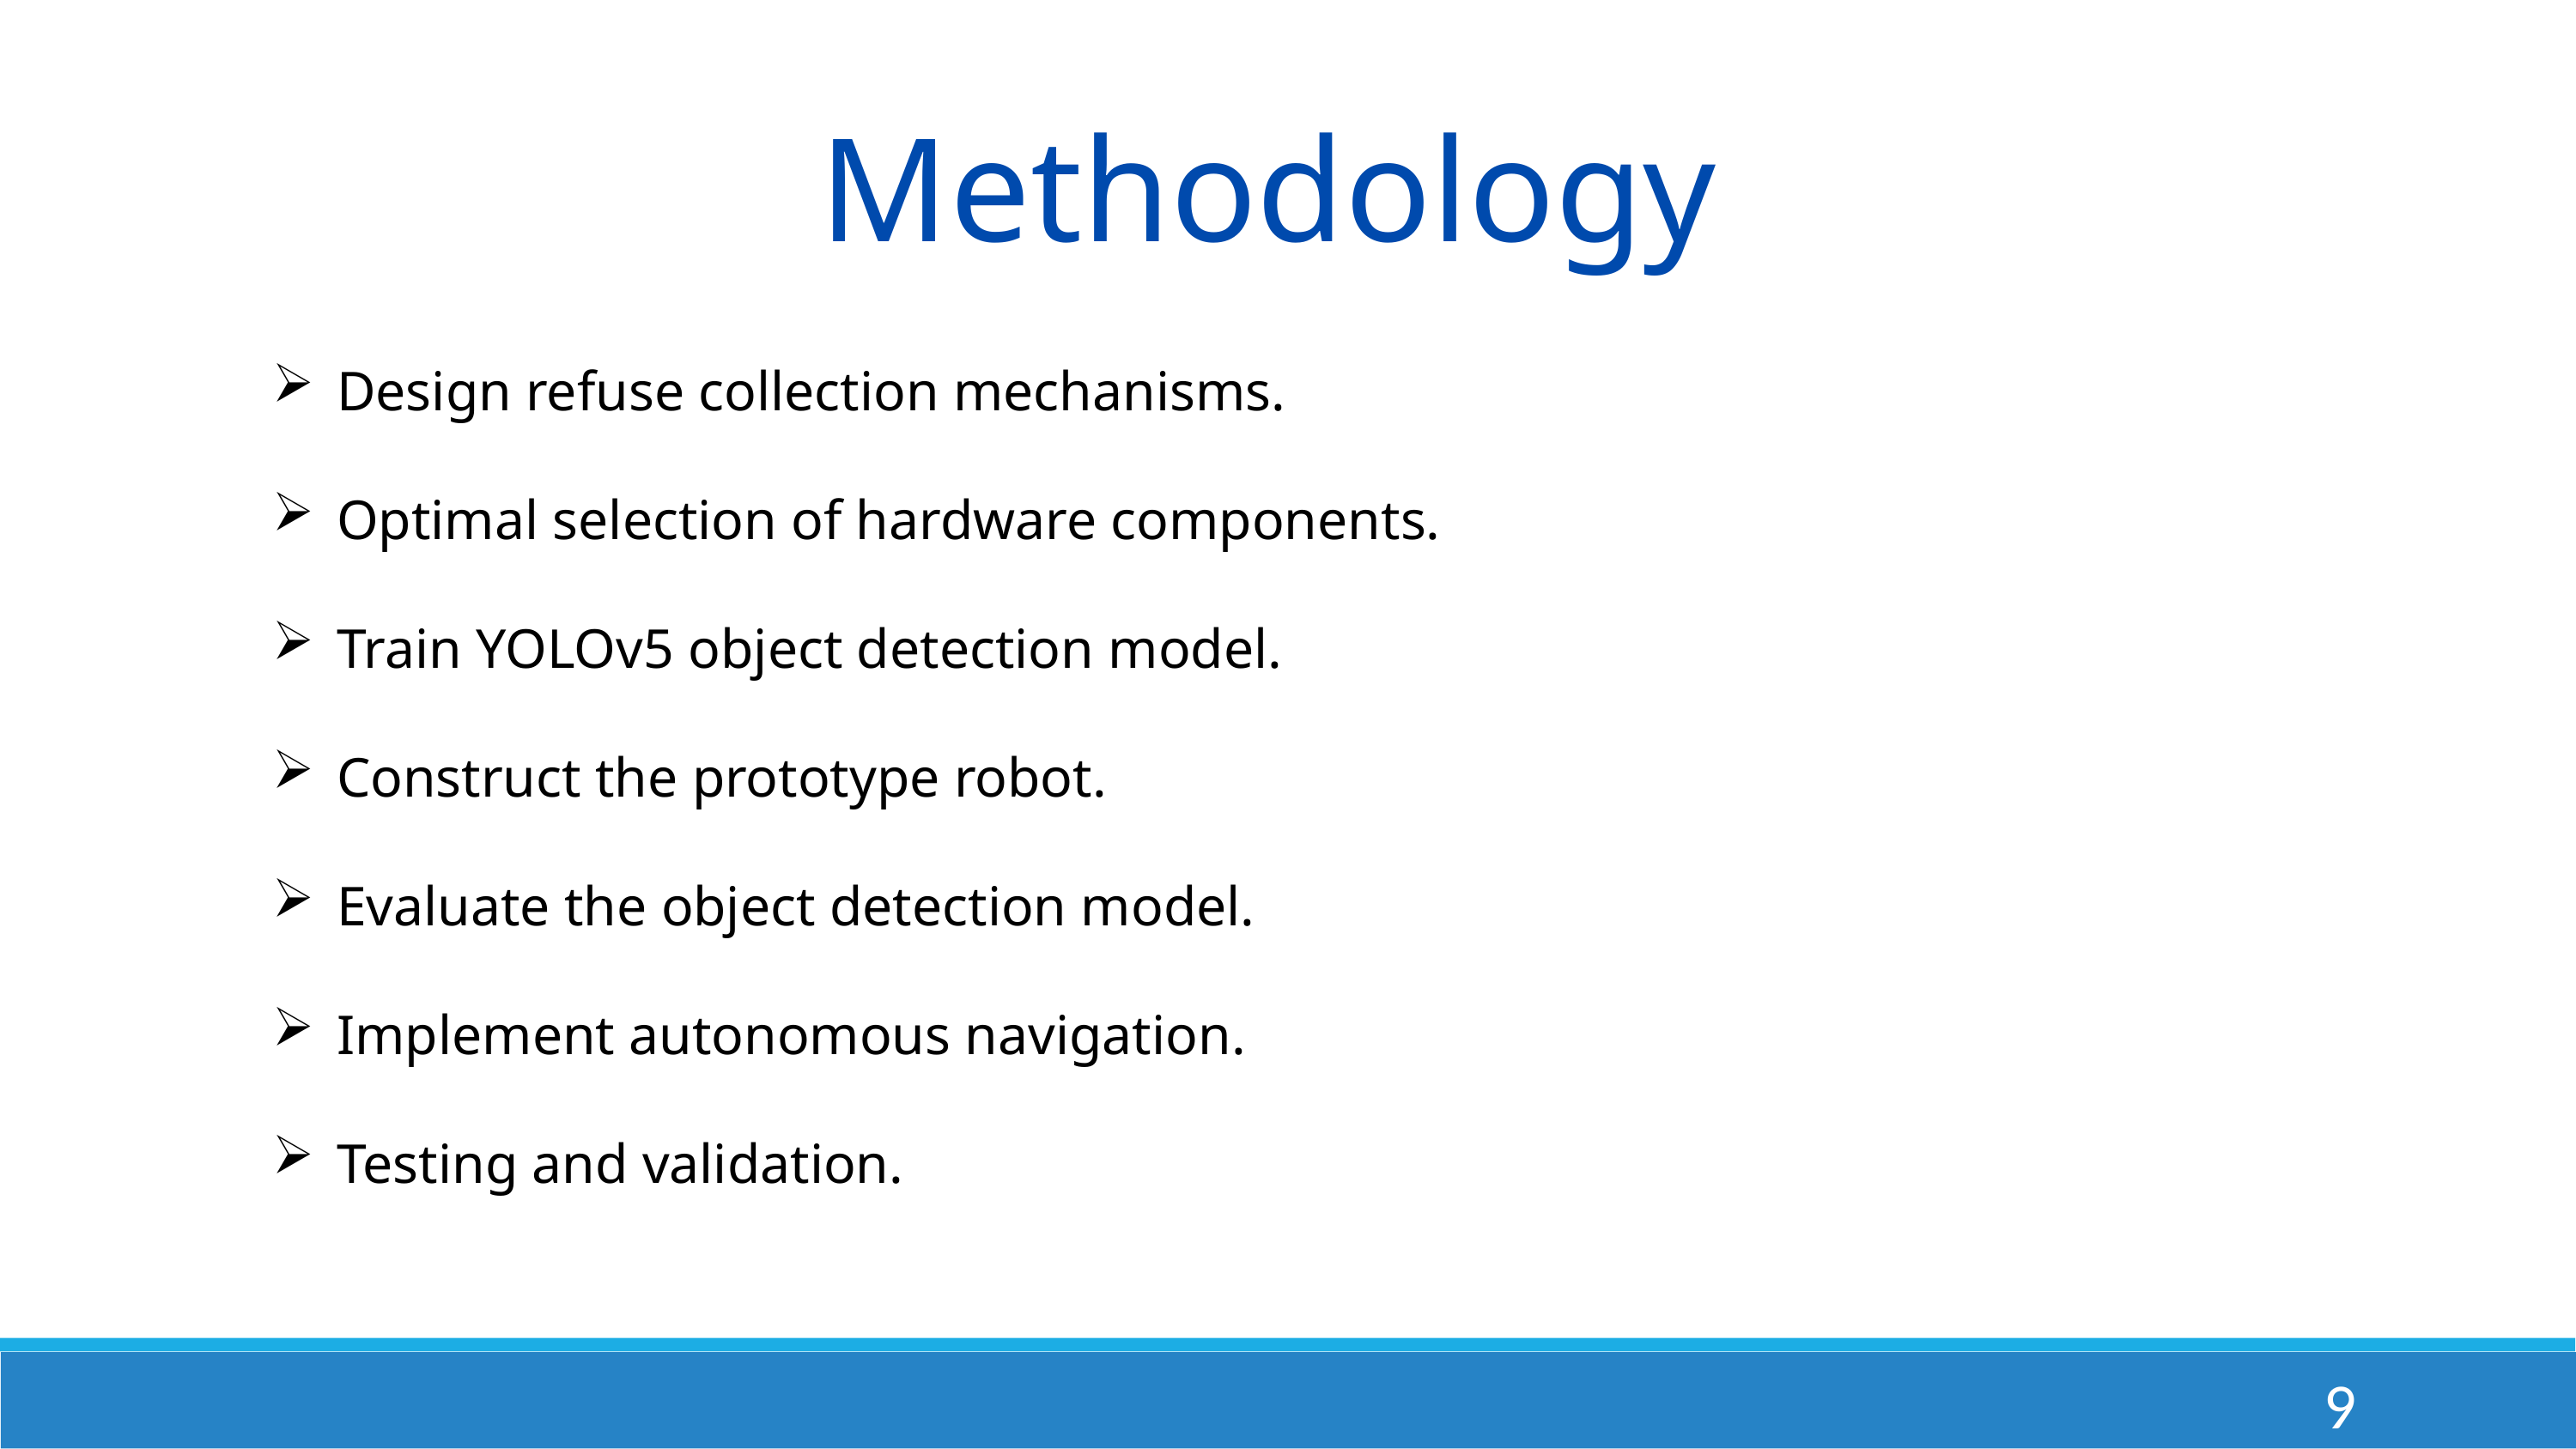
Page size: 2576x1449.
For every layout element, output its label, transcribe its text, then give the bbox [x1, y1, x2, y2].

text_box Design refuse collection mechanisms. Optimal selection of hardware components. Train YOLOv5 object detection model. Construct the prototype robot. Evaluate the object detection model. Implement autonomous navigation. Testing and validation. [272, 293, 2000, 1194]
text_box Methodology [441, 70, 2096, 270]
slide_number 9 [2092, 1364, 2369, 1442]
